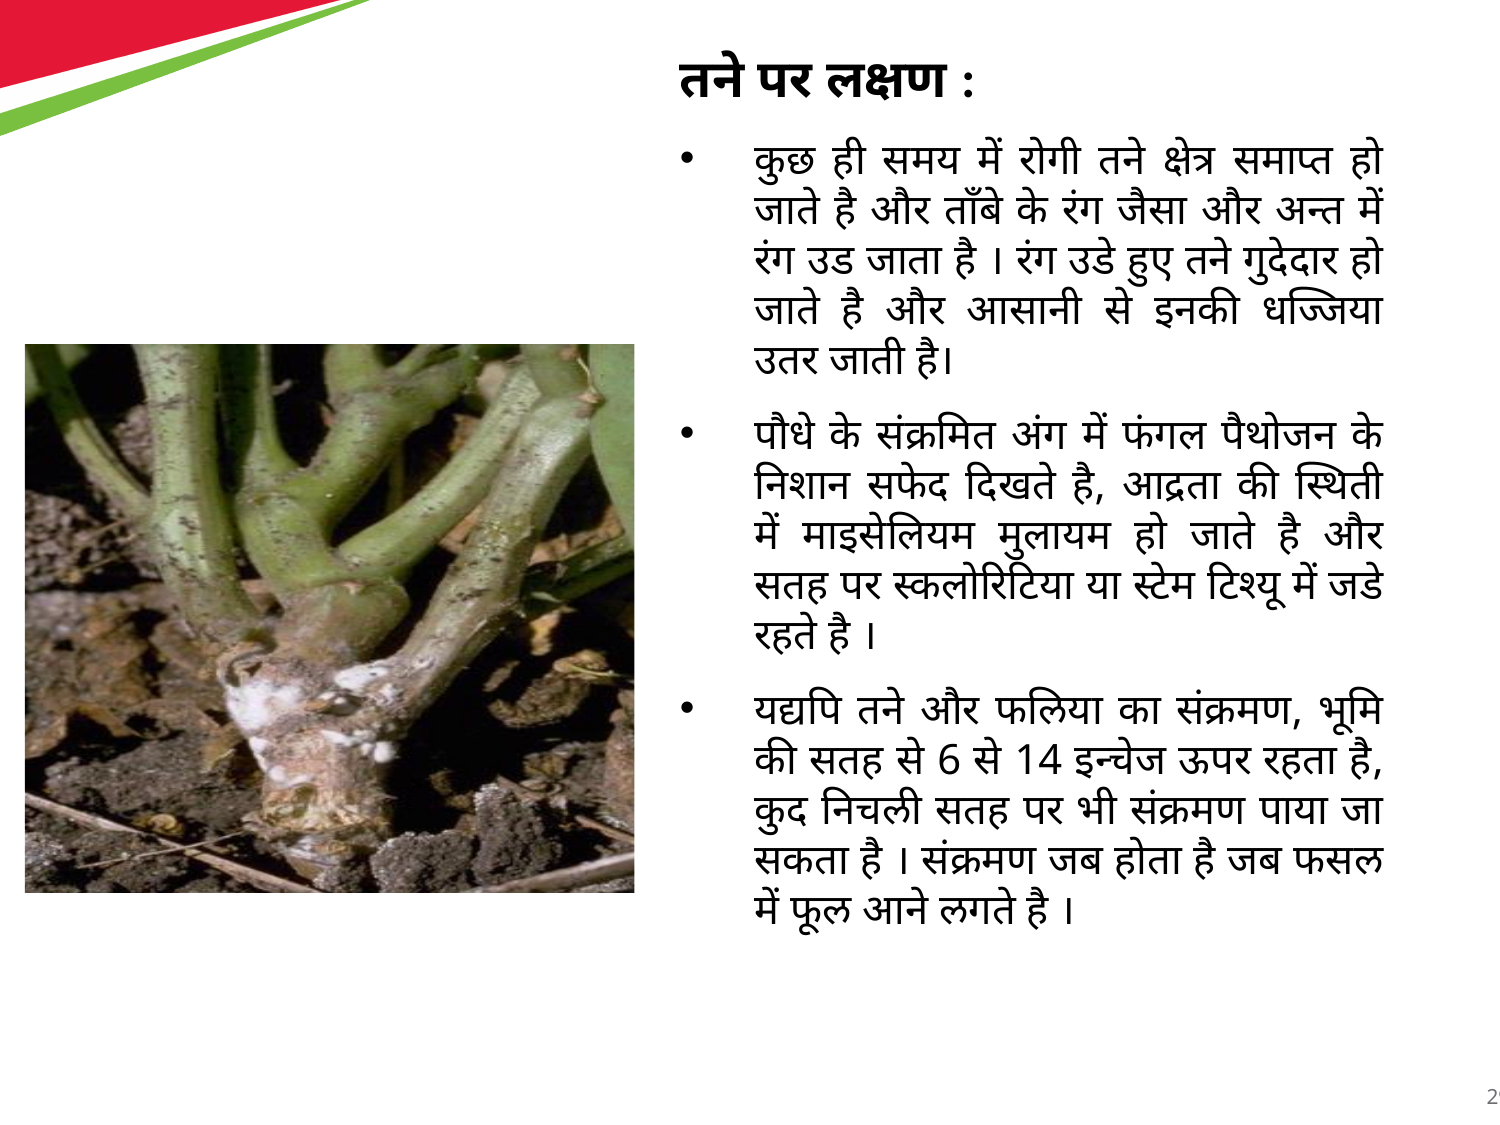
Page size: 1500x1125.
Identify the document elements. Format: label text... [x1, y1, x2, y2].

picture [24, 344, 635, 893]
text_box तने पर लक्षण : कुछ ही समय में रोगी तने क्षेत्र समाप्त हो जाते है और ताँबे के रंग जैसा और अन्त में रंग उड जाता है । रंग उडे हुए तने गुदेदार हो जाते है और आसानी से इनकी धज्जिया उतर जाती है। पौधे के संक्रमित अंग में फंगल पैथोजन के निशान सफेद दिखते है, आद्रता की स्थिती में माइसेलियम मुलायम हो जाते है और सतह पर स्कलोरिटिया या स्टेम टिश्यू में जडे रहते है । यद्यपि तने और फलिया का संक्रमण, भूमि की सतह से 6 से 14 इन्चेज ऊपर रहता है, कुद निचली सतह पर भी संक्रमण पाया जा सकता है । संक्रमण जब होता है जब फसल में फूल आने लगते है । [665, 37, 1399, 940]
picture [0, 0, 373, 136]
